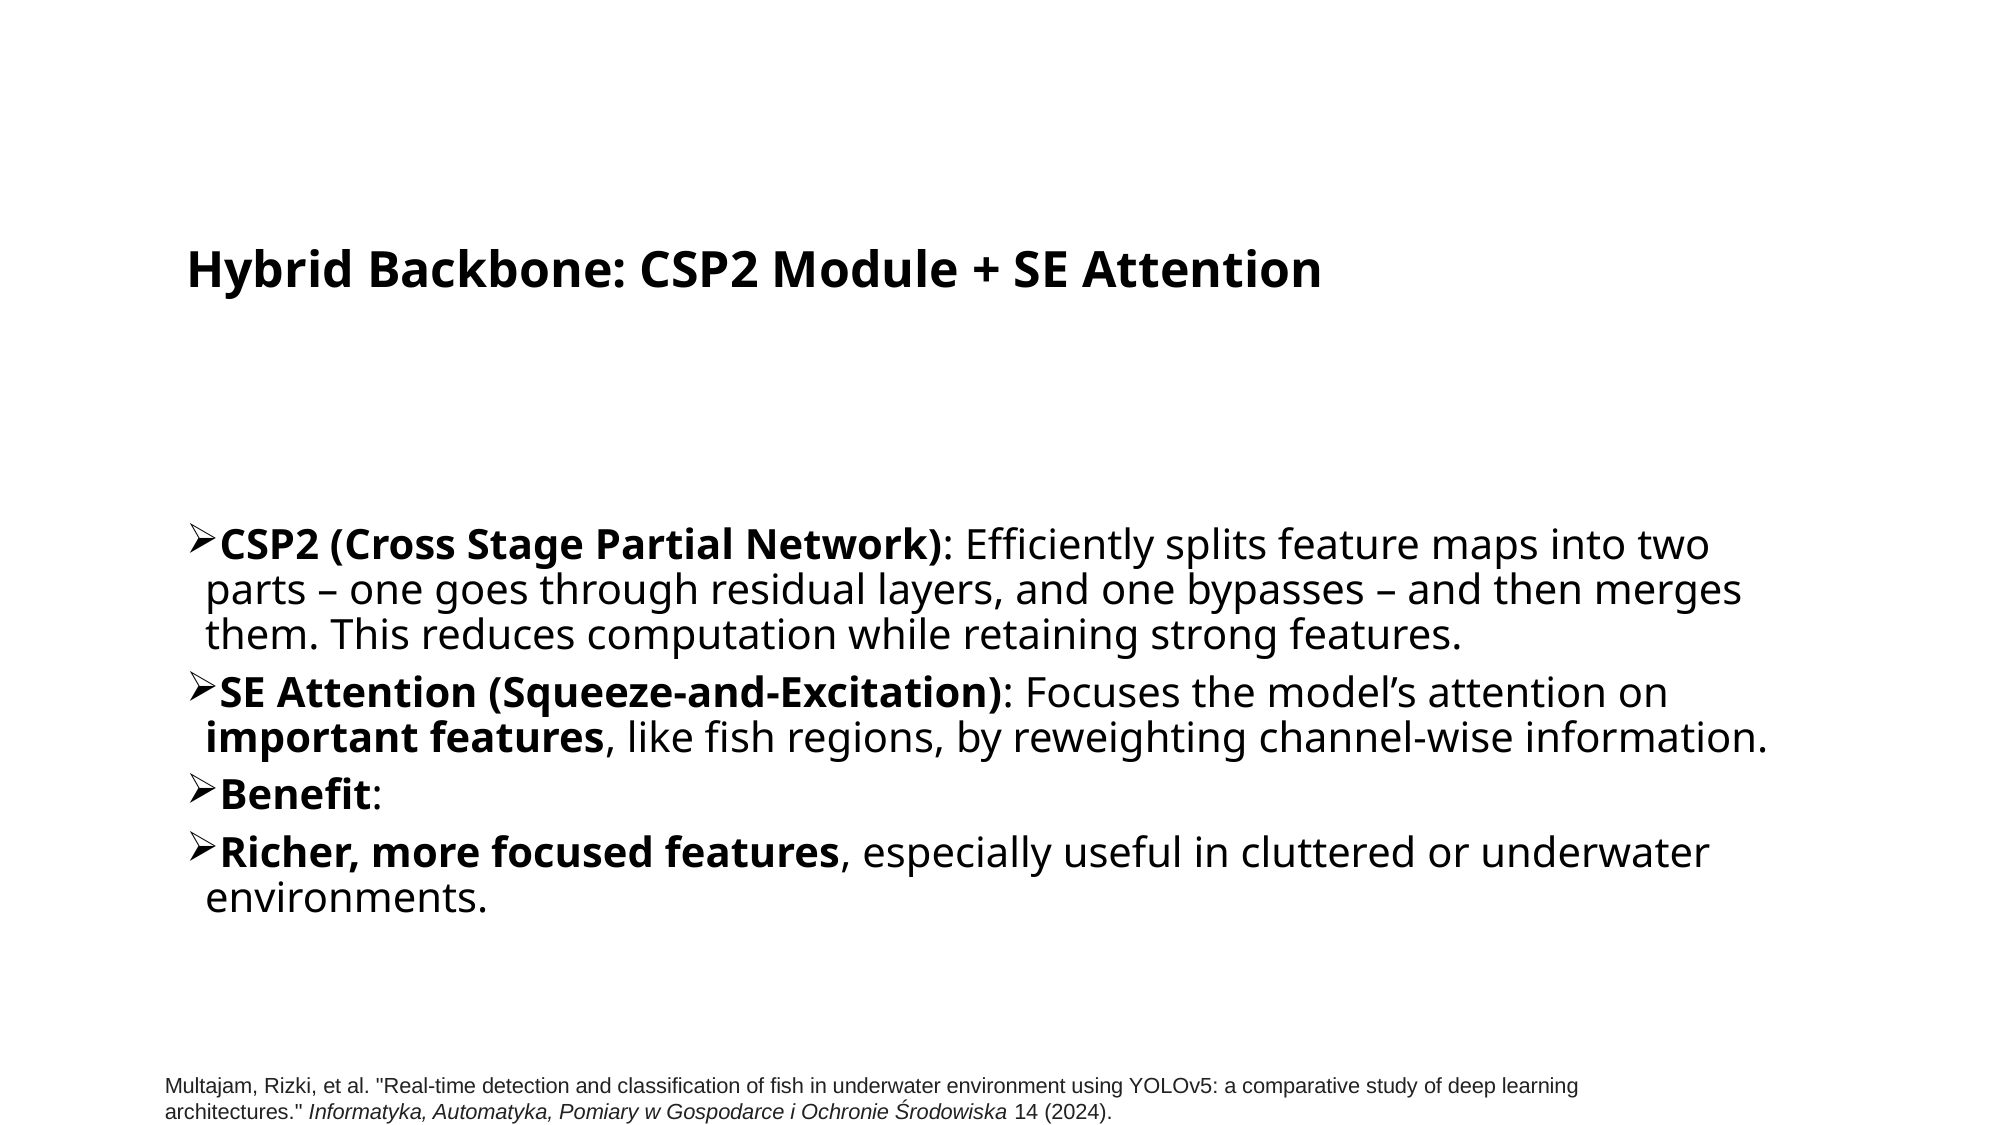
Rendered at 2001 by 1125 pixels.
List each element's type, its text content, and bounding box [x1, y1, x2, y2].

text_box Hybrid Backbone: CSP2 Module + SE Attention [171, 230, 1536, 366]
text_box Multajam, Rizki, et al. "Real-time detection and classification of fish in underwater environment using YOLOv5: a comparative study of deep learning architectures." Informatyka, Automatyka, Pomiary w Gospodarce i Ochronie Środowiska 14 (2024). [150, 1063, 1642, 1125]
text_box CSP2 (Cross Stage Partial Network): Efficiently splits feature maps into two parts – one goes through residual layers, and one bypasses – and then merges them. This reduces computation while retaining strong features. SE Attention (Squeeze-and-Excitation): Focuses the model’s attention on important features, like fish regions, by reweighting channel-wise information. Benefit: Richer, more focused features, especially useful in cluttered or underwater environments. [171, 494, 1803, 1008]
